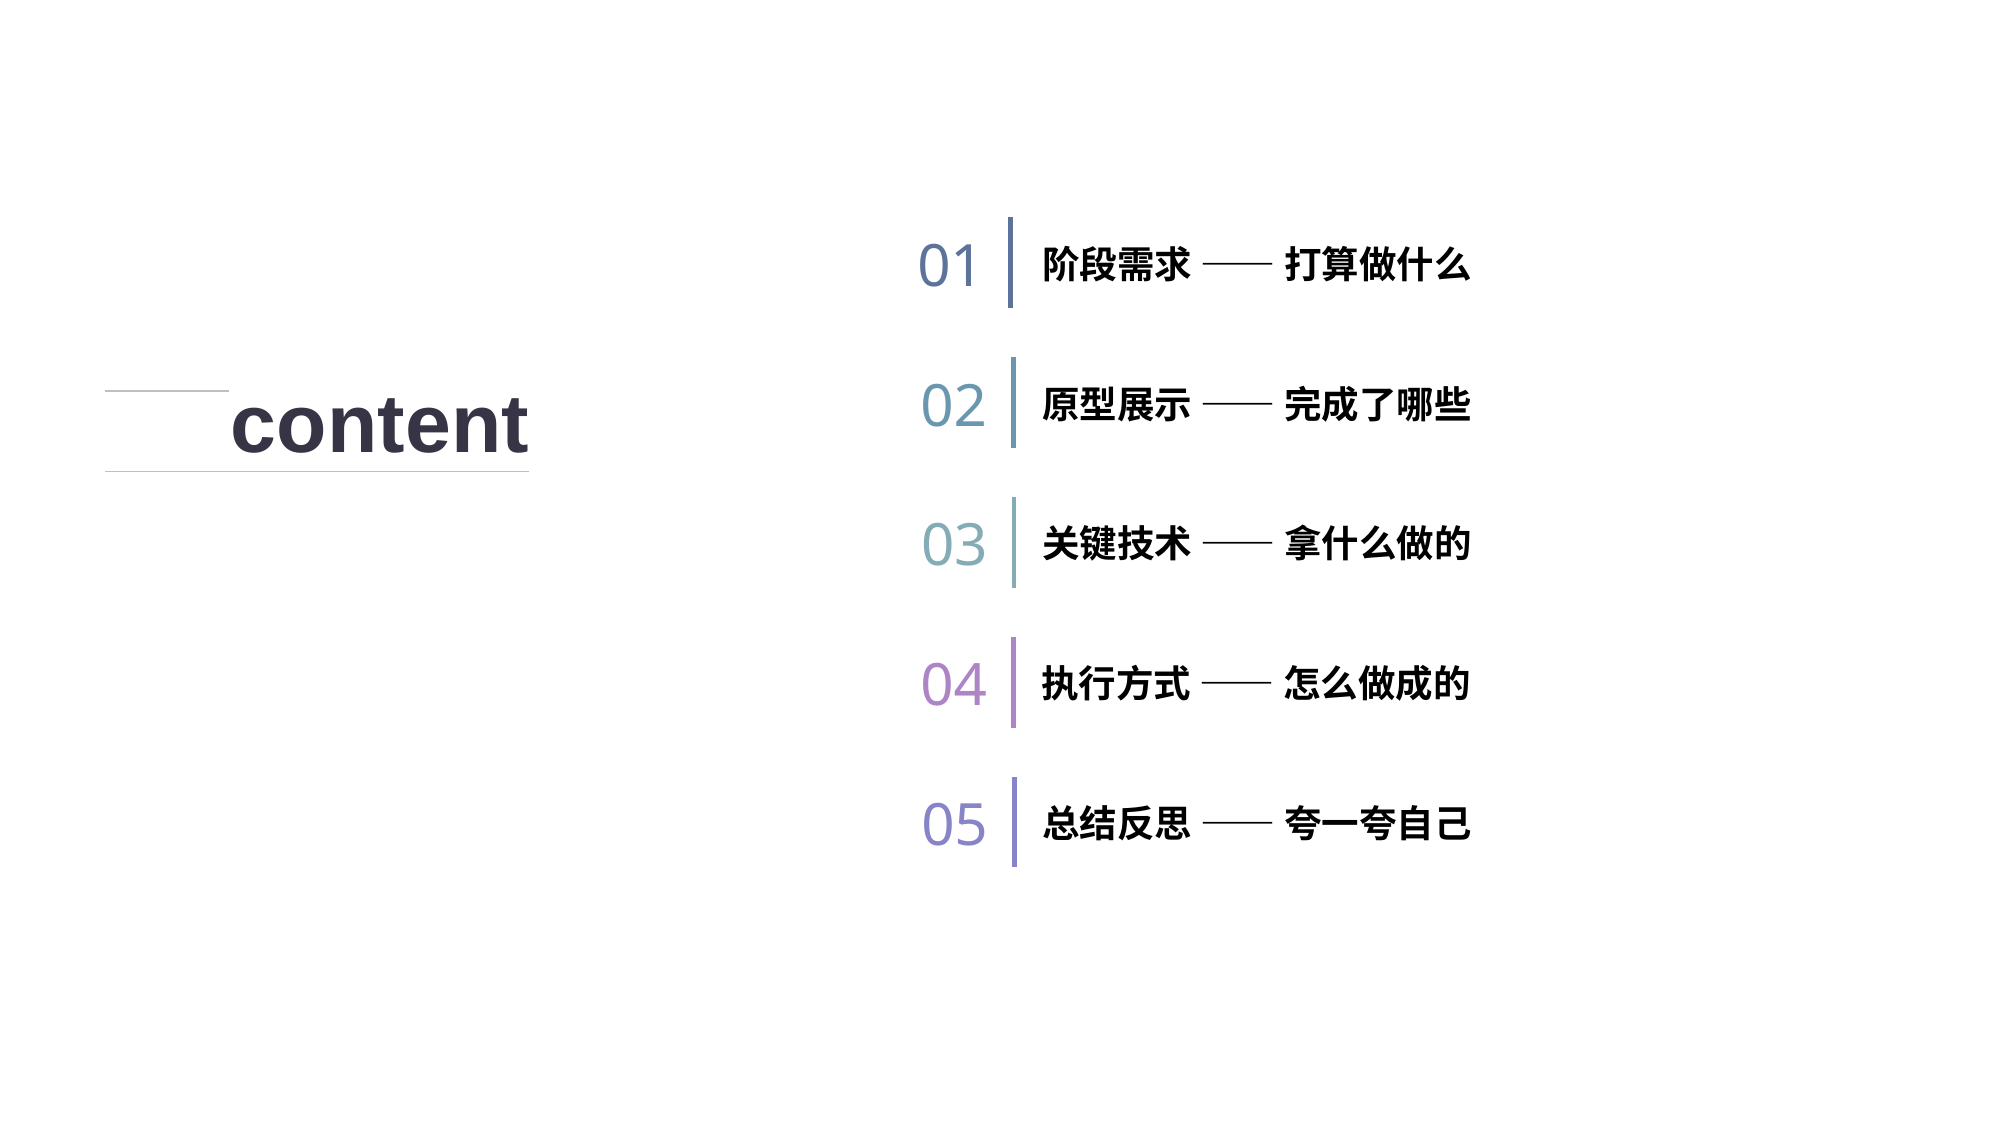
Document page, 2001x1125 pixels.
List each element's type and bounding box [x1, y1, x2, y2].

text_box [105, 217, 1618, 868]
